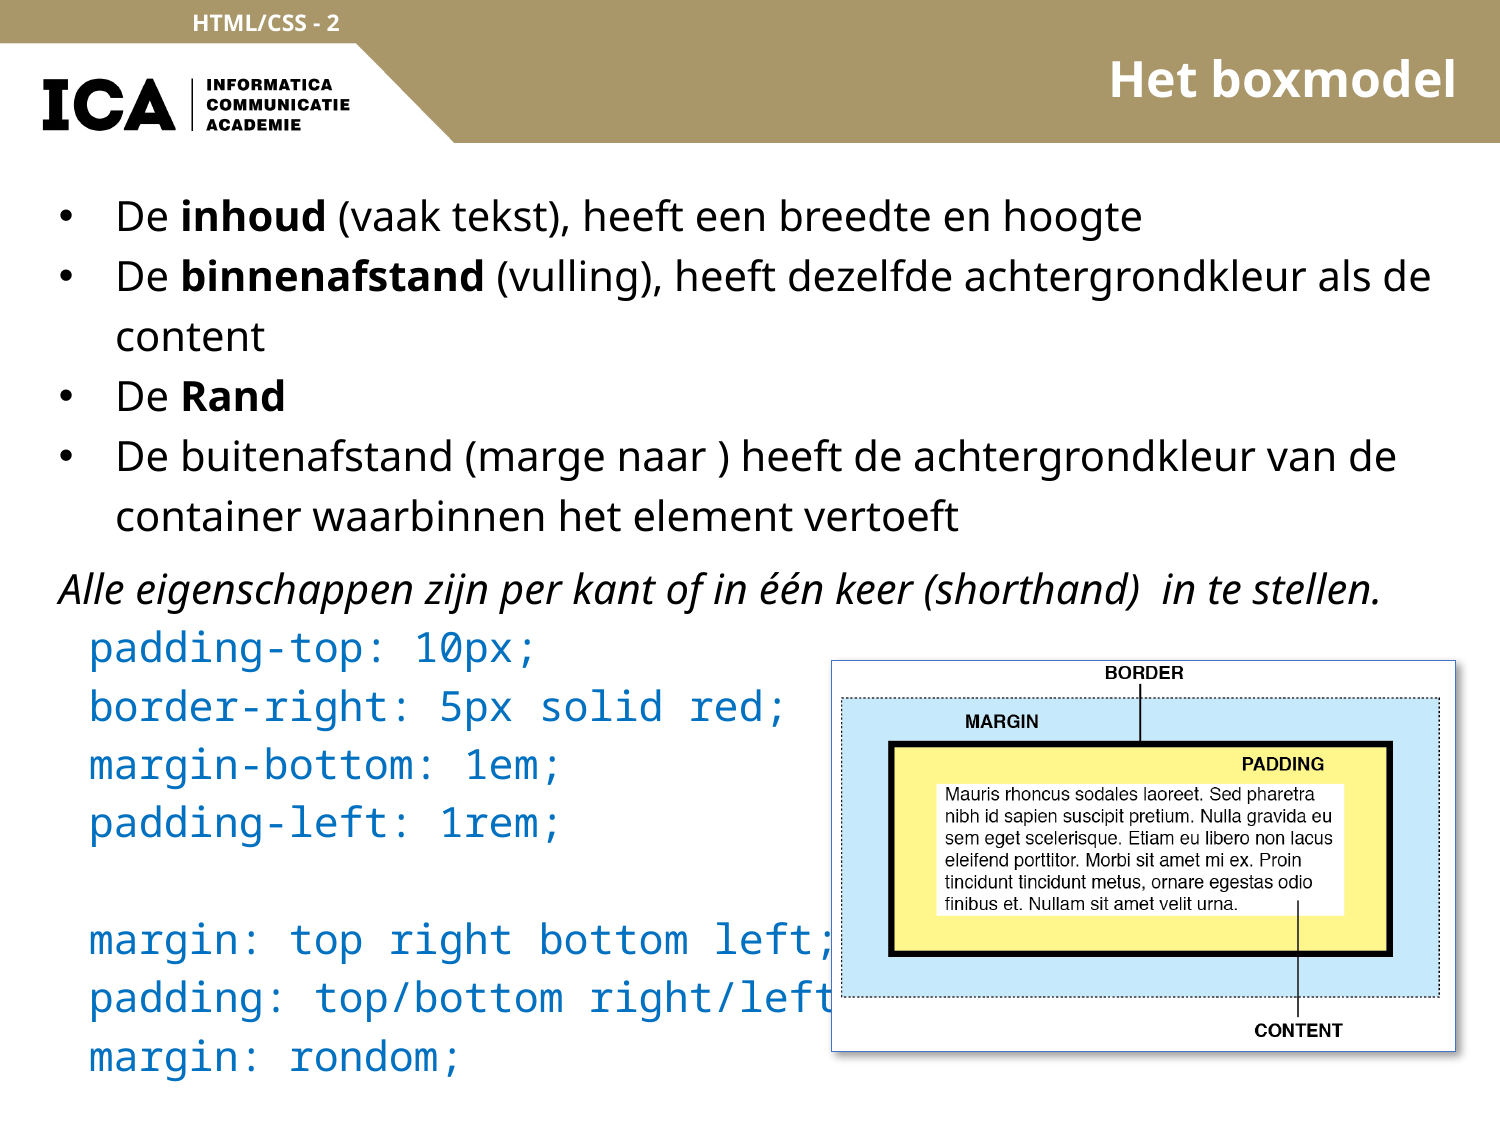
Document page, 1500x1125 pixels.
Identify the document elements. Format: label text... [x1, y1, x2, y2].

picture [831, 659, 1457, 1052]
list De inhoud (vaak tekst), heeft een breedte en hoogte De binnenafstand (vulling), heeft dezelfde achtergrondkleur als de content De Rand De buitenafstand (marge naar ) heeft de achtergrondkleur van de container waarbinnen het element vertoeft Alle eigenschappen zijn per kant of in één keer (shorthand) in te stellen. padding-top: 10px; border-right: 5px solid red; margin-bottom: 1em; padding-left: 1rem; margin: top right bottom left; padding: top/bottom right/left; margin: rondom; [43, 172, 1459, 1102]
title Het boxmodel [459, 47, 1459, 113]
